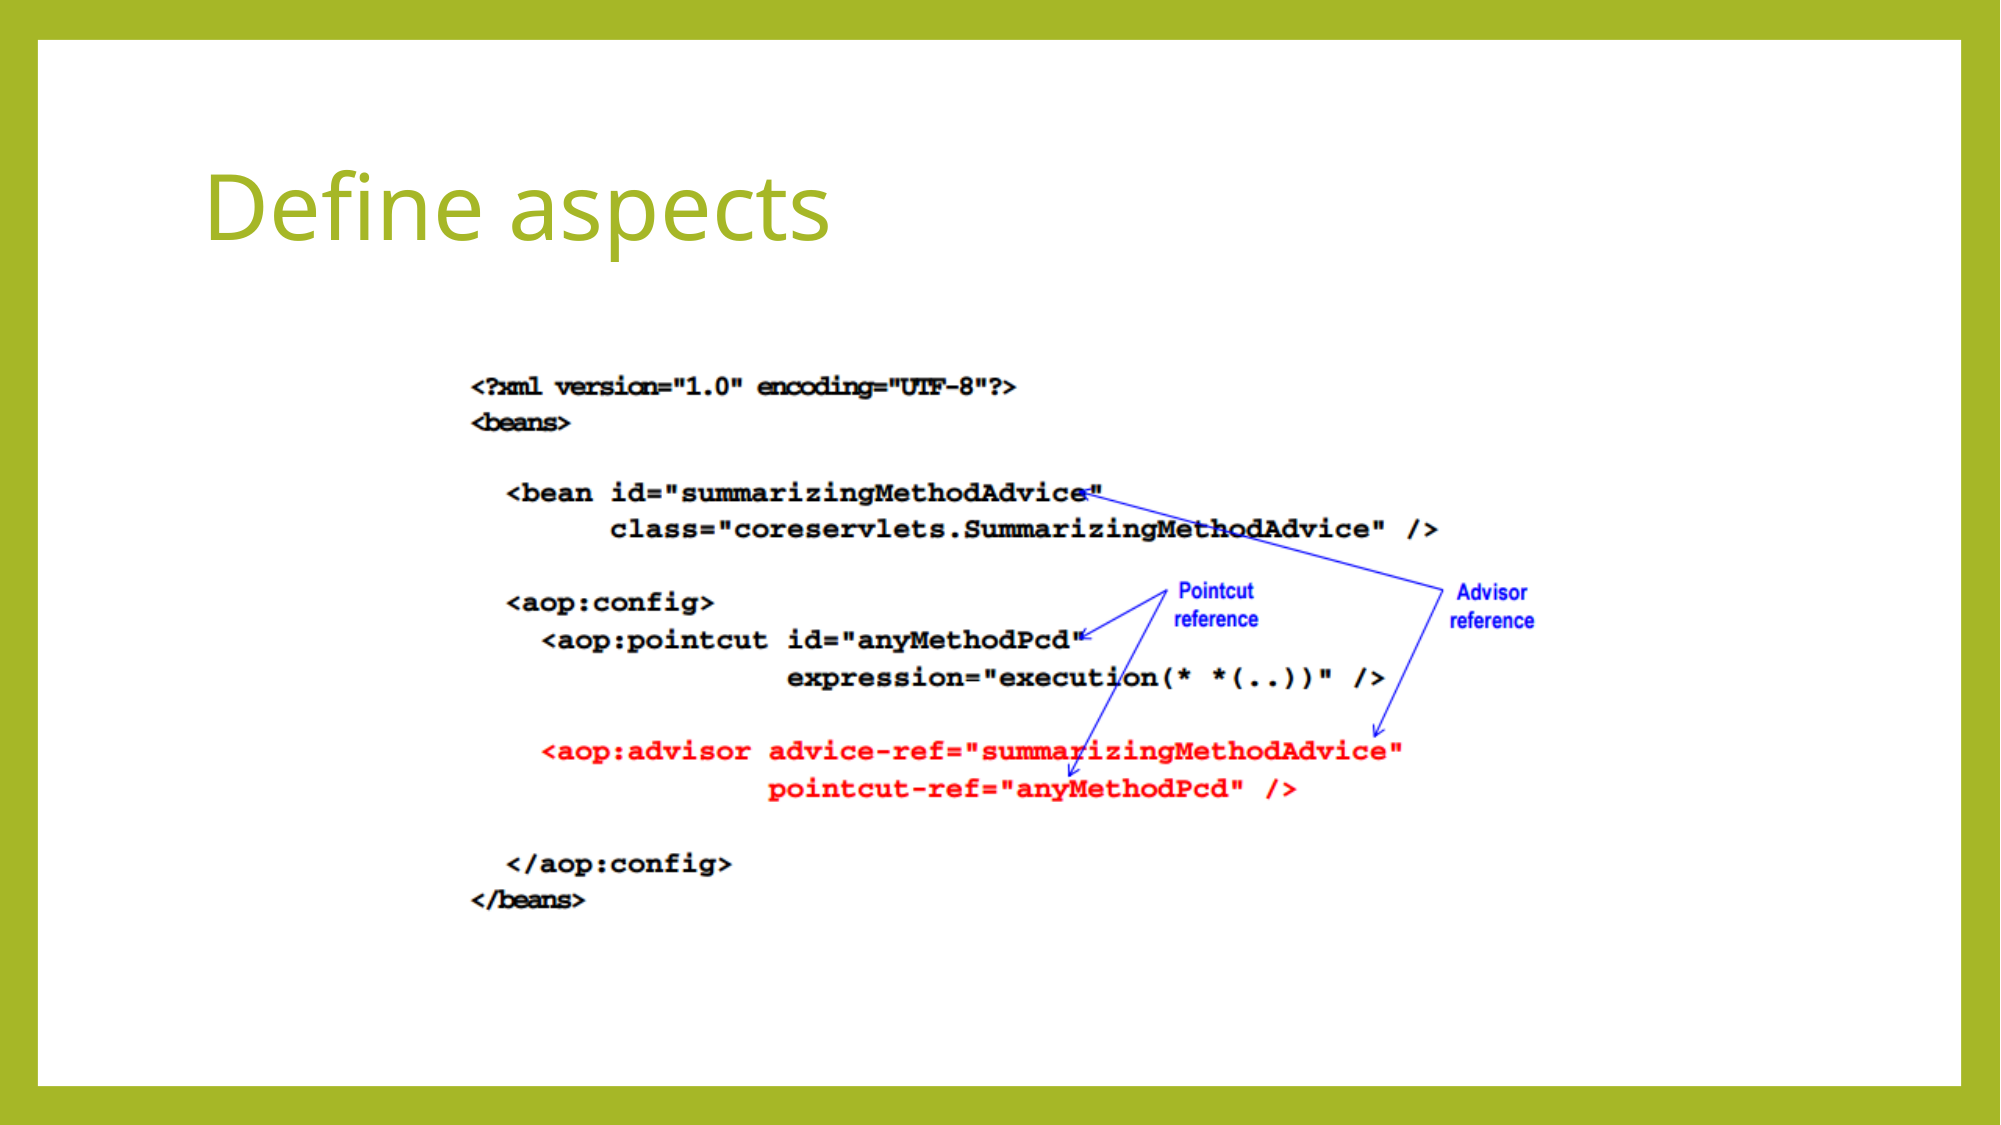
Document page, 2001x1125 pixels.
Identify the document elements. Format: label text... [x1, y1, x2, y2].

title Define aspects [187, 99, 1808, 323]
picture [464, 367, 1546, 935]
